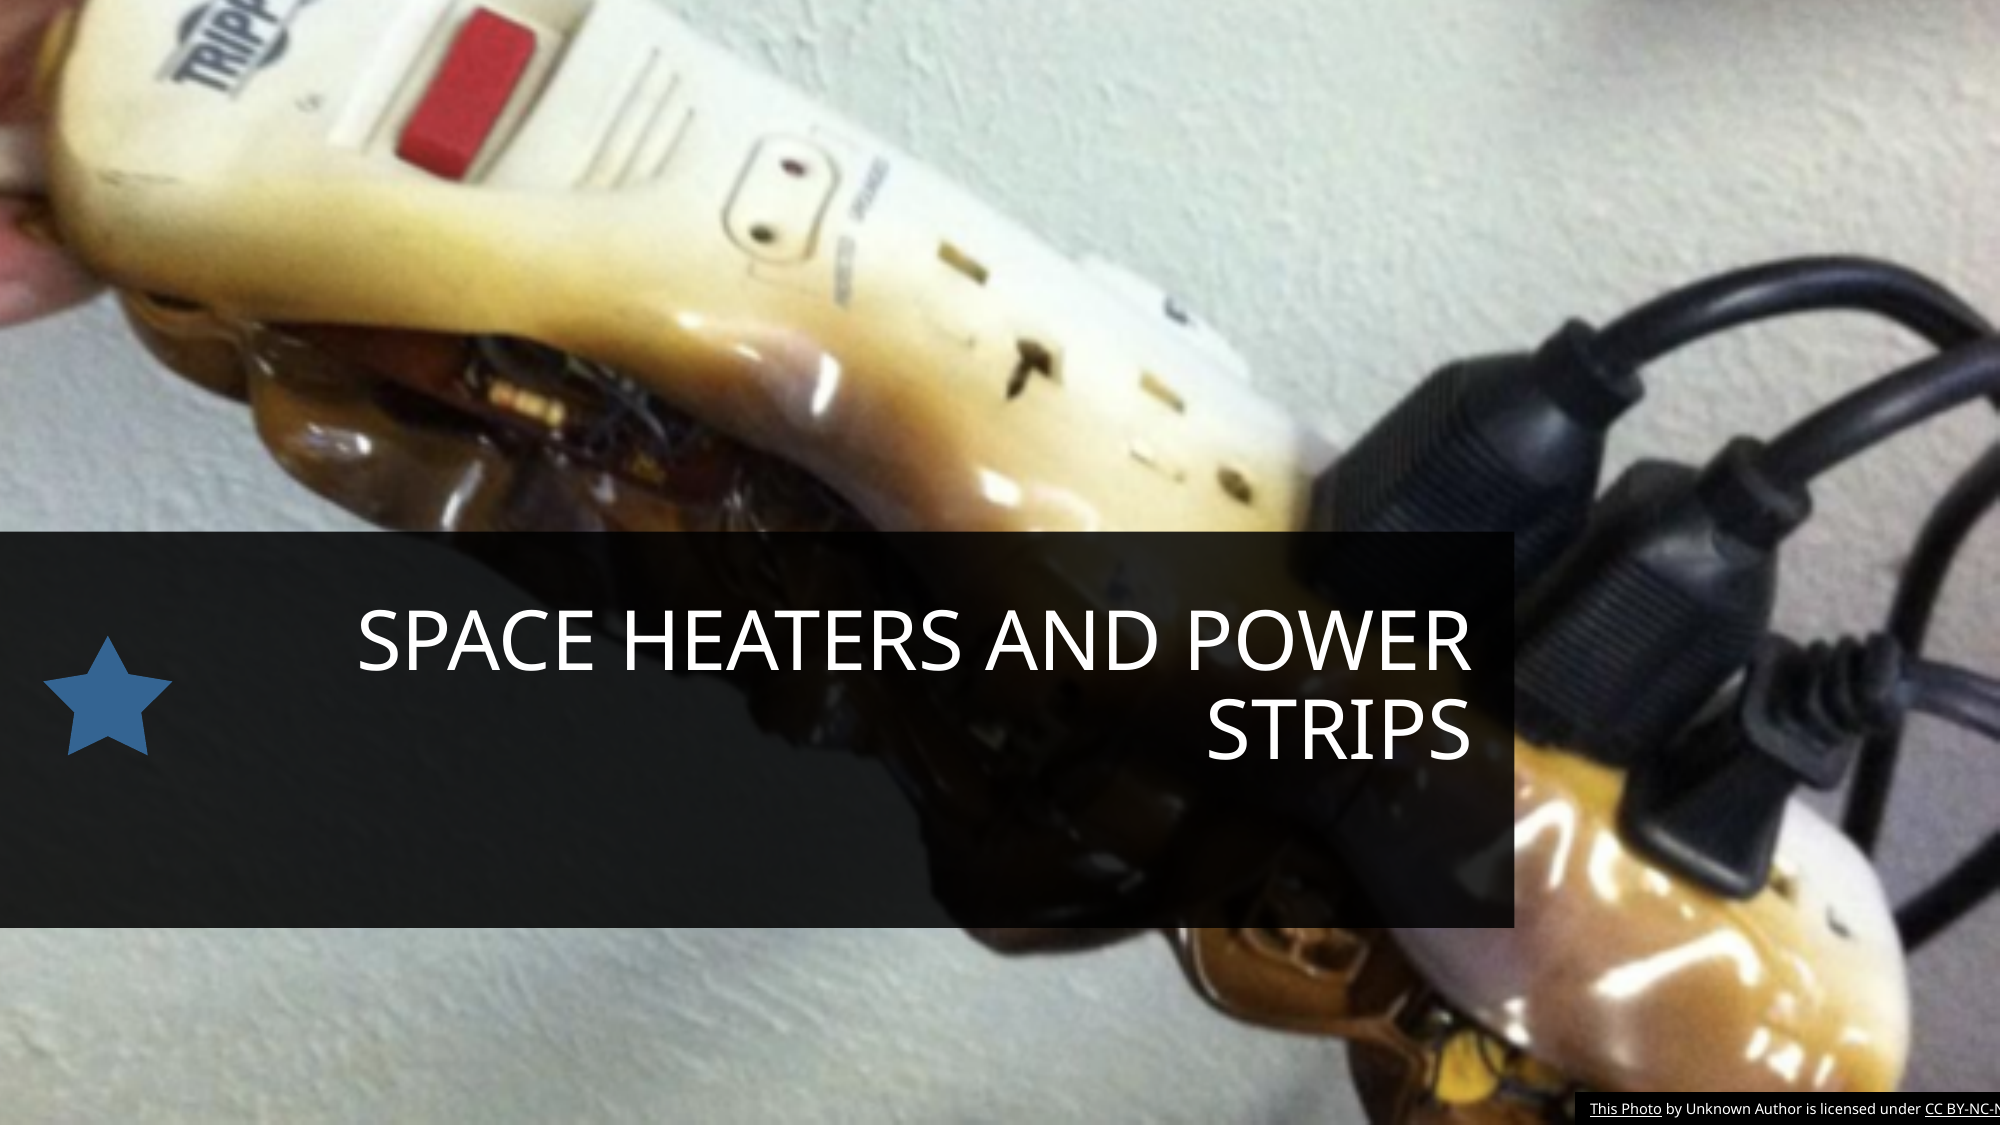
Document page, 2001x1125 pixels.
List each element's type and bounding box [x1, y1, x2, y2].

list [0, 0, 2000, 1125]
